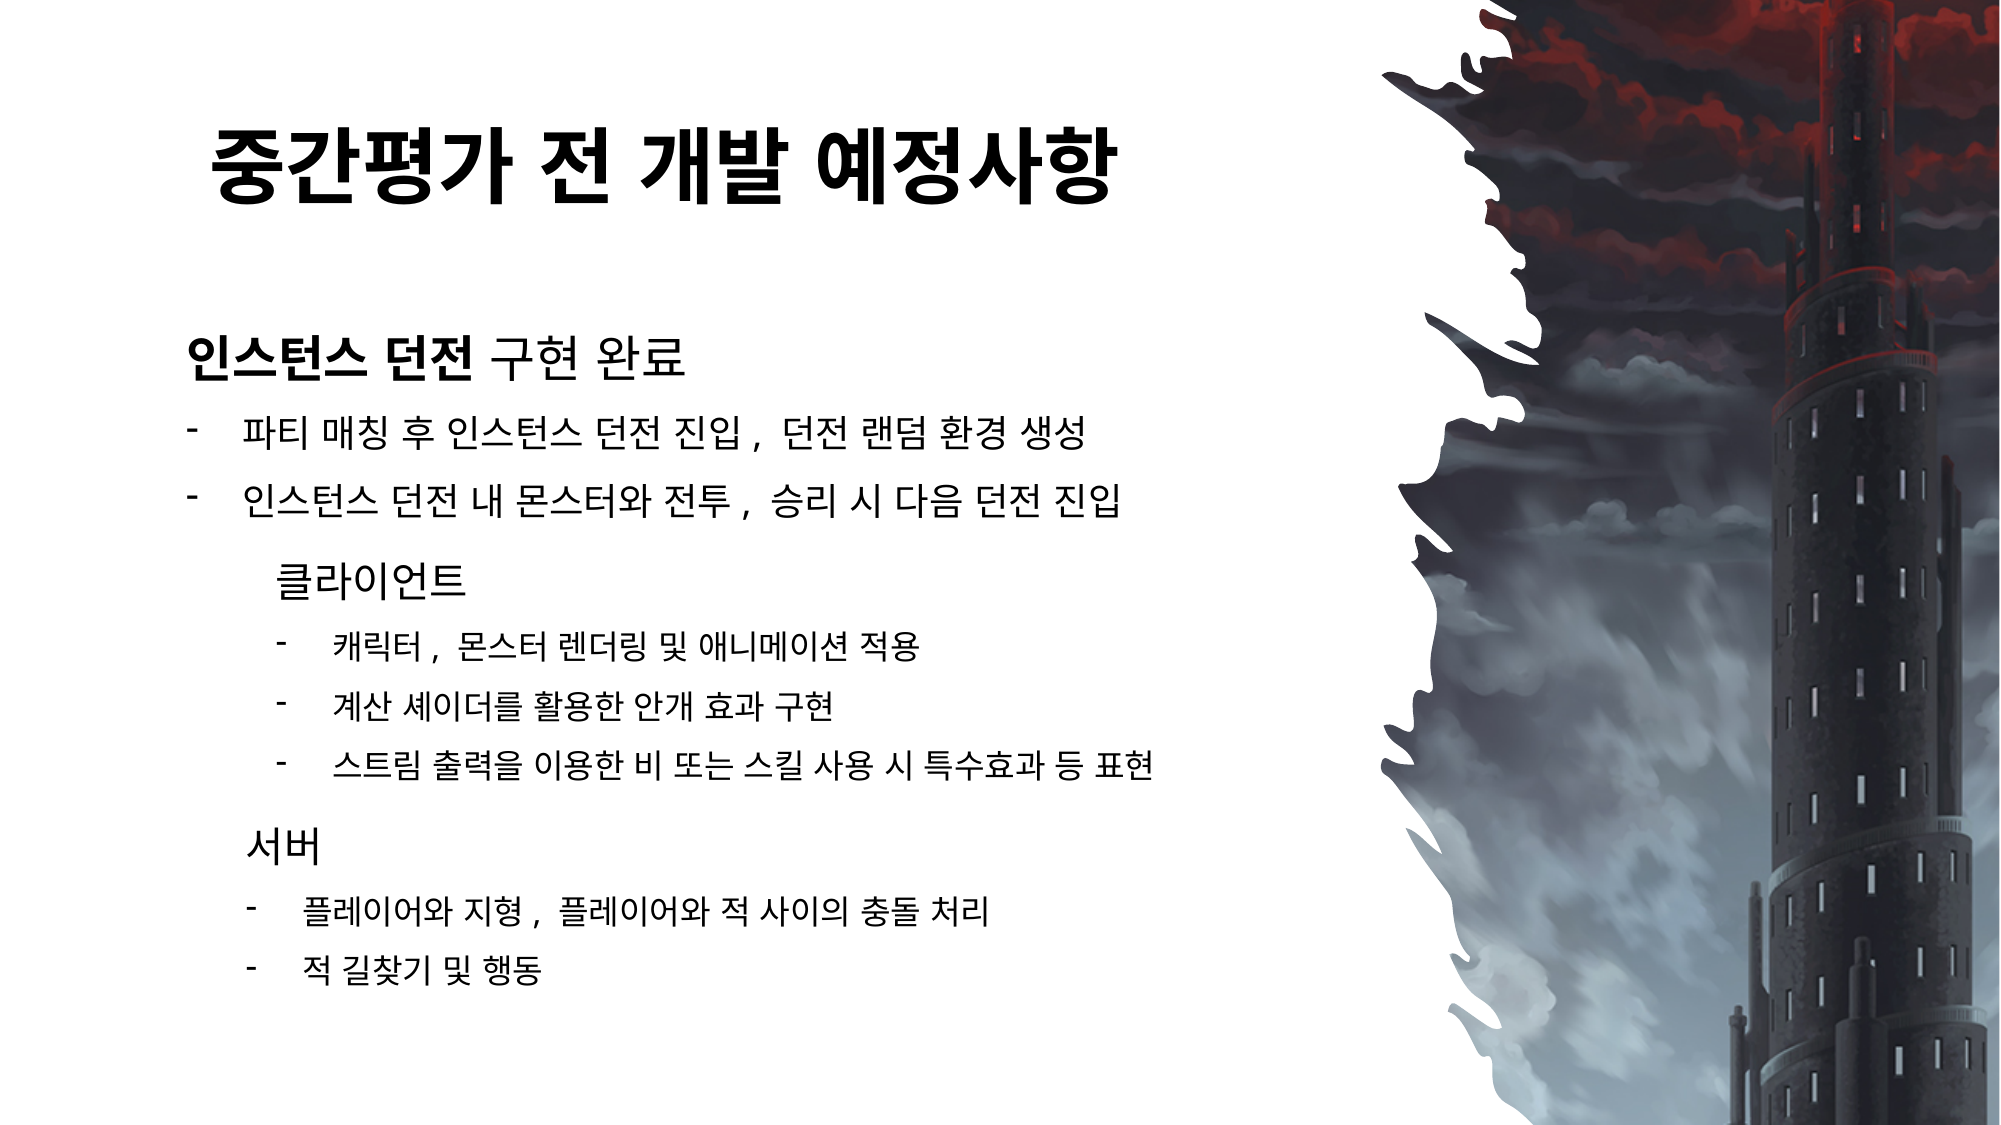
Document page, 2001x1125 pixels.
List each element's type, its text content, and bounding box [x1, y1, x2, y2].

text_box 중간평가 전 개발 예정사항 [194, 106, 1136, 222]
text_box 클라이언트 캐릭터, 몬스터 렌더링 및 애니메이션 적용 계산 셰이더를 활용한 안개 효과 구현 스트림 출력을 이용한 비 또는 스킬 사용 시 특수효과 등 표현 [261, 523, 1172, 793]
picture [1380, 0, 2000, 1125]
text_box 서버 플레이어와 지형, 플레이어와 적 사이의 충돌 처리 적 길찾기 및 행동 [231, 788, 1008, 998]
text_box 인스턴스 던전 구현 완료 파티 매칭 후 인스턴스 던전 진입, 던전 랜덤 환경 생성 인스턴스 던전 내 몬스터와 전투, 승리 시 다음 던전 진입 [171, 290, 1138, 530]
